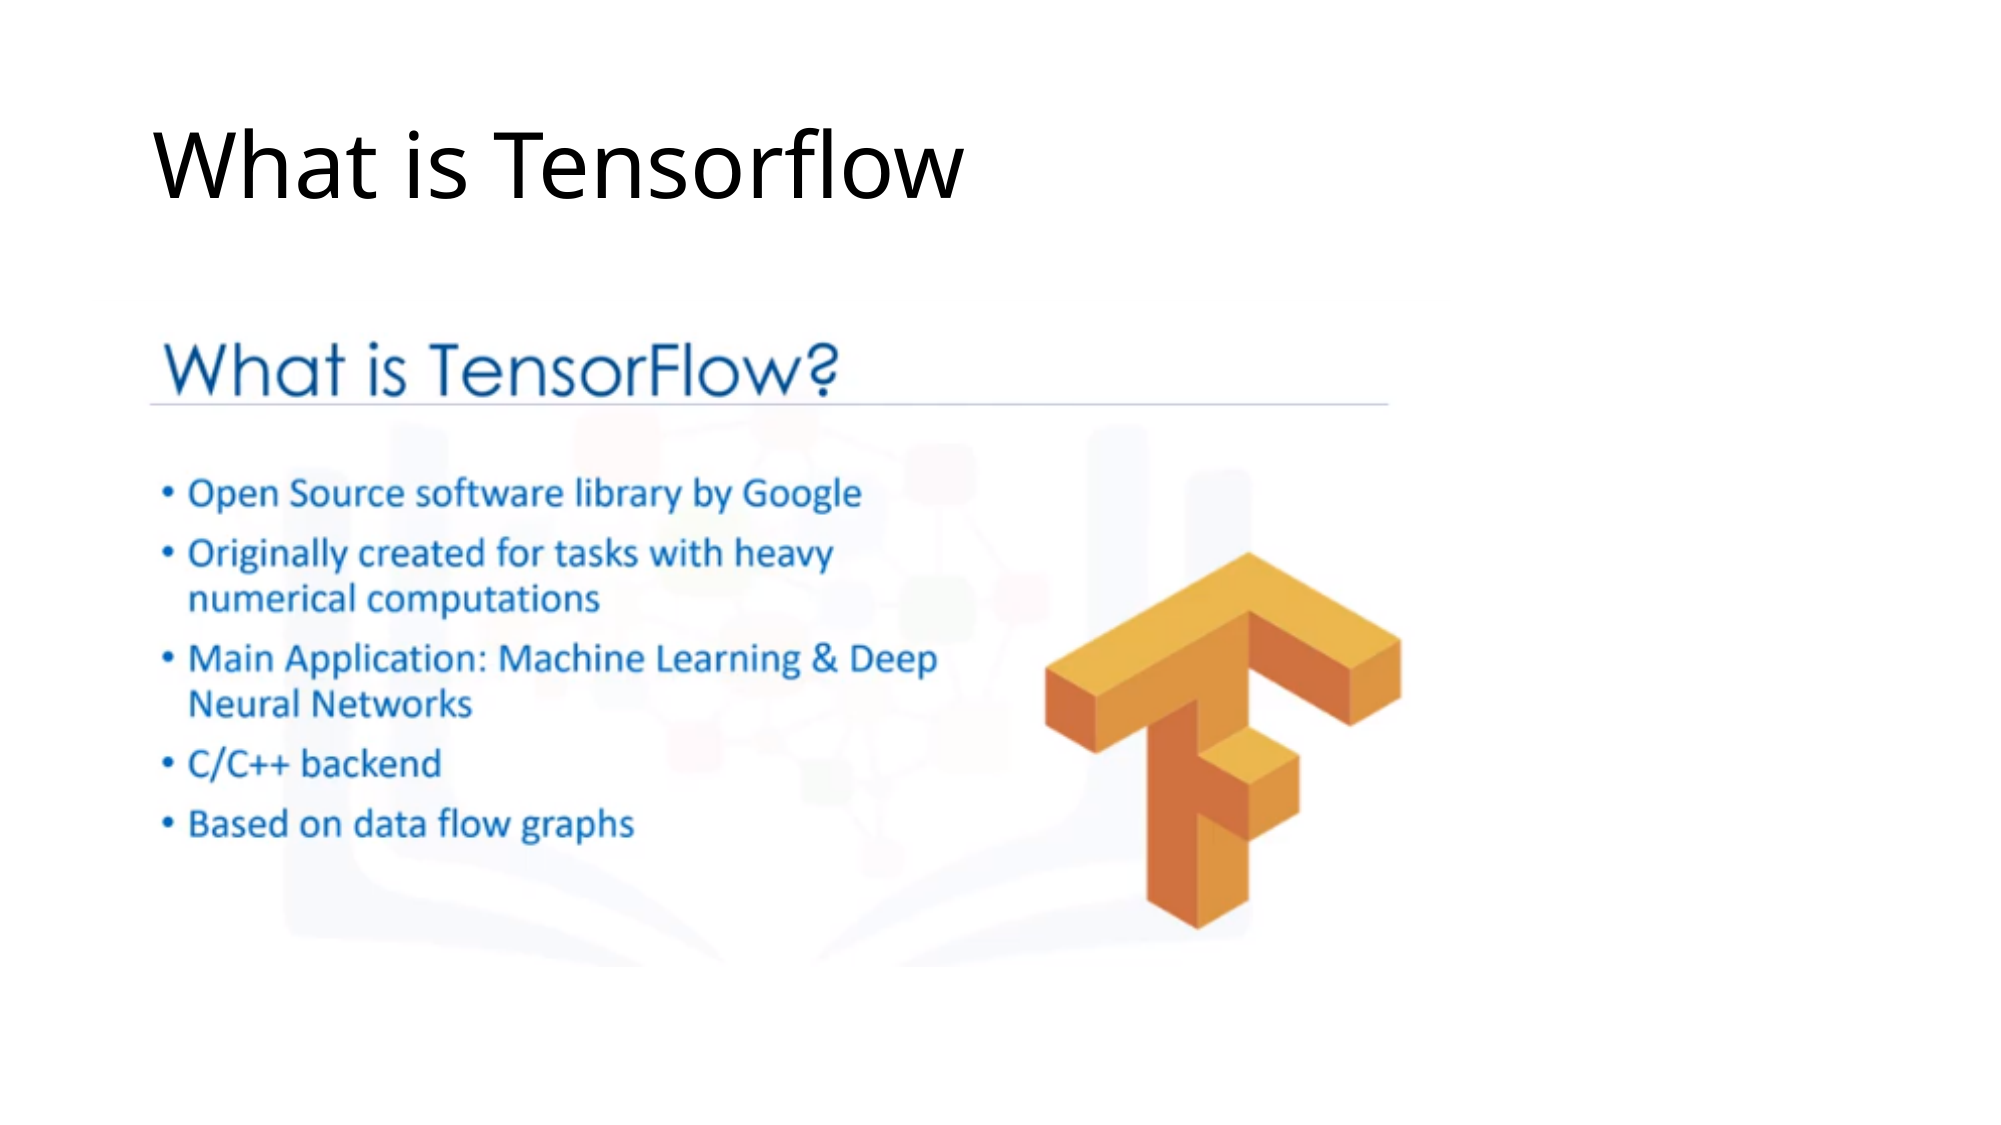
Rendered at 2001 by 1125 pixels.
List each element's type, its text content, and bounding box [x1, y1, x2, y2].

title What is Tensorflow [137, 59, 1863, 278]
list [91, 299, 1451, 967]
